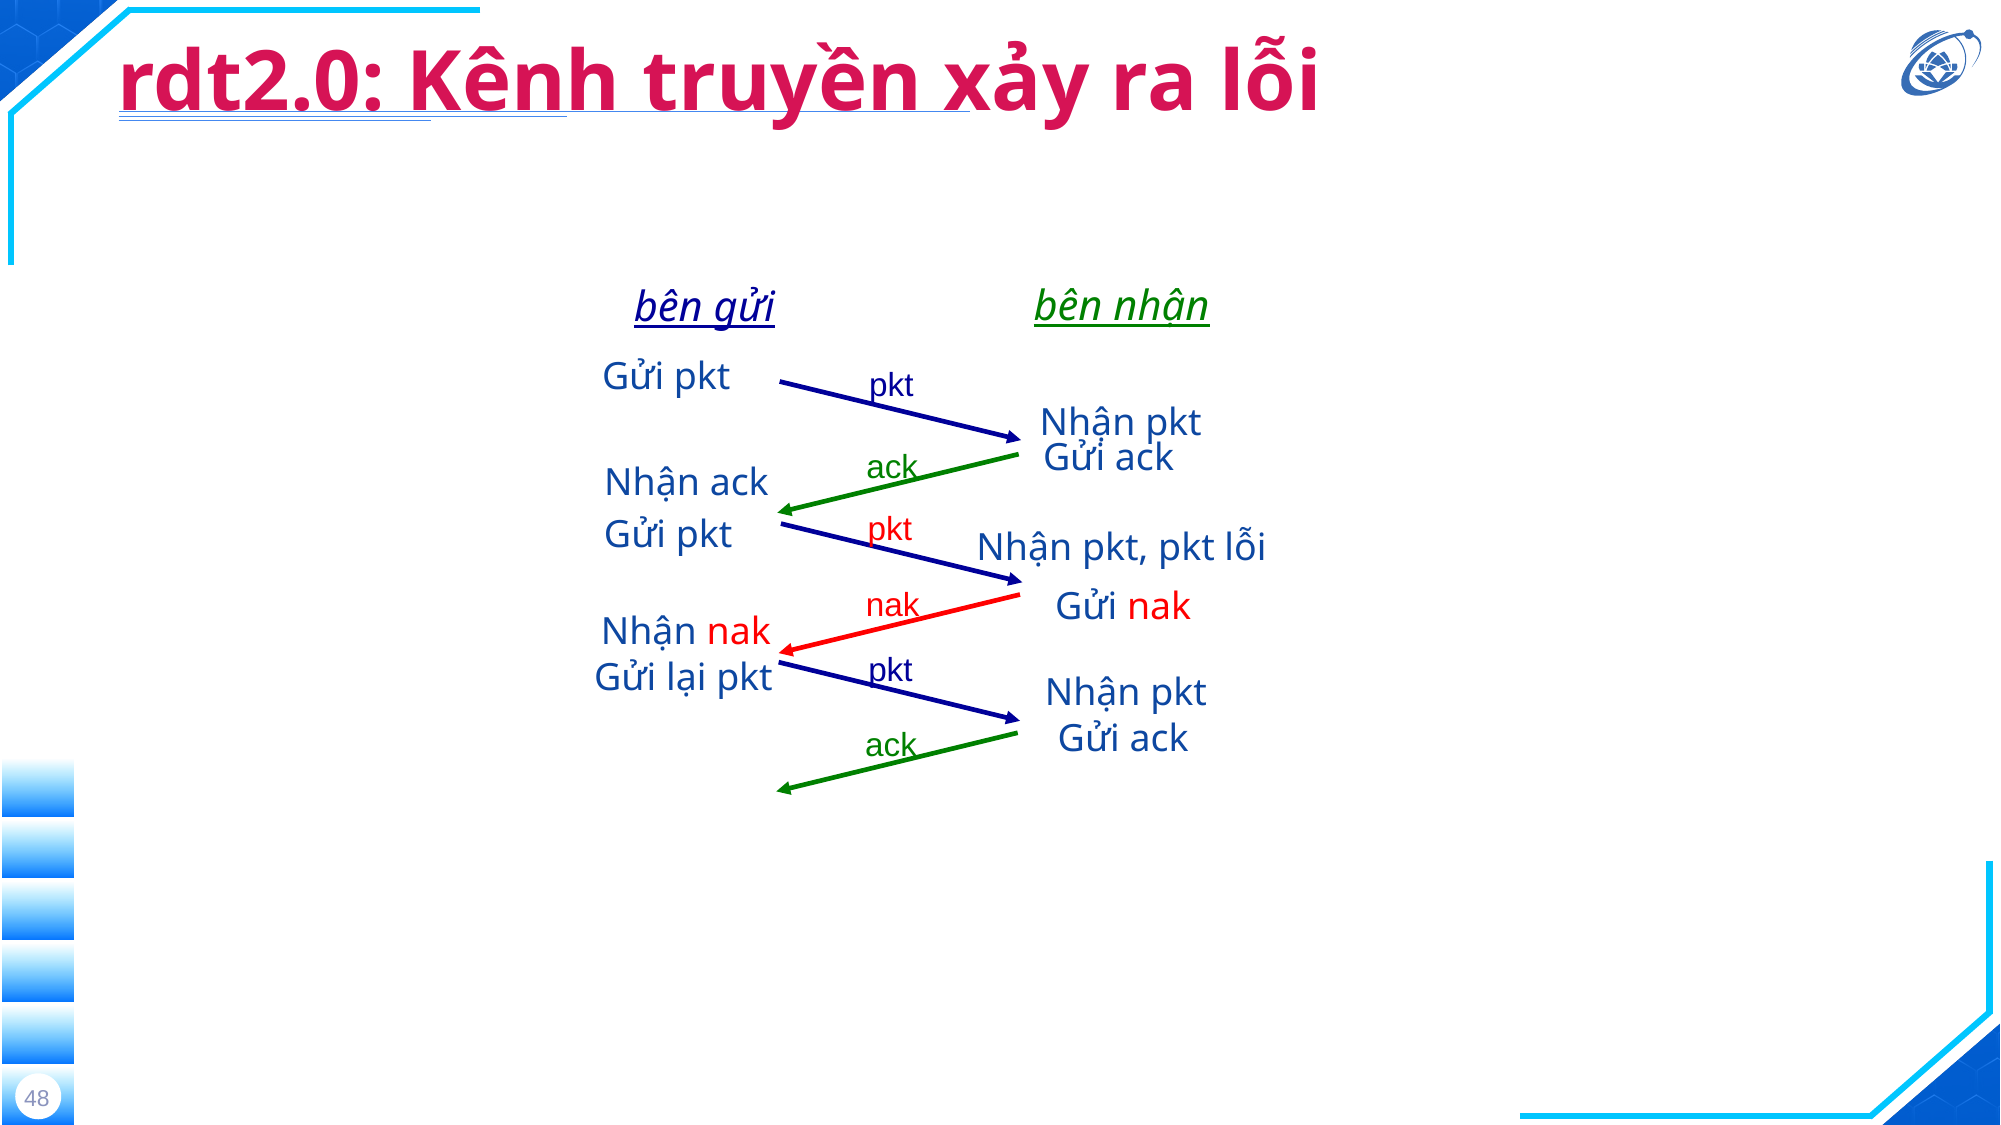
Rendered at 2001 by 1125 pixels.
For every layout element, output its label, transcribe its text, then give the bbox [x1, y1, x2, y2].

text_box Nhận pkt [1030, 660, 1222, 720]
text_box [777, 437, 1019, 513]
text_box bên gửi [619, 272, 790, 338]
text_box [776, 715, 1018, 792]
list [1909, 50, 1916, 58]
title rdt2.0: Kênh truyền xảy ra lỗi [117, 28, 1863, 106]
text_box Gửi ack [1028, 451, 1189, 486]
text_box Nhận pkt, pkt lỗi [1023, 515, 1282, 576]
text_box bên nhận [1018, 271, 1225, 337]
text_box Gửi ack [1042, 706, 1204, 767]
text_box Gửi lại pkt [579, 645, 778, 706]
text_box Gửi pkt [589, 502, 748, 562]
text_box Gửi pkt [587, 344, 746, 405]
text_box Gửi nak [1040, 574, 1207, 635]
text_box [778, 575, 1020, 654]
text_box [778, 654, 1020, 721]
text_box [780, 499, 1023, 583]
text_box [779, 355, 1022, 440]
text_box Nhận ack [589, 450, 777, 511]
text_box Nhận nak [586, 599, 778, 660]
slide_number 48 [0, 1073, 117, 1122]
text_box Nhận pkt [1024, 390, 1217, 451]
